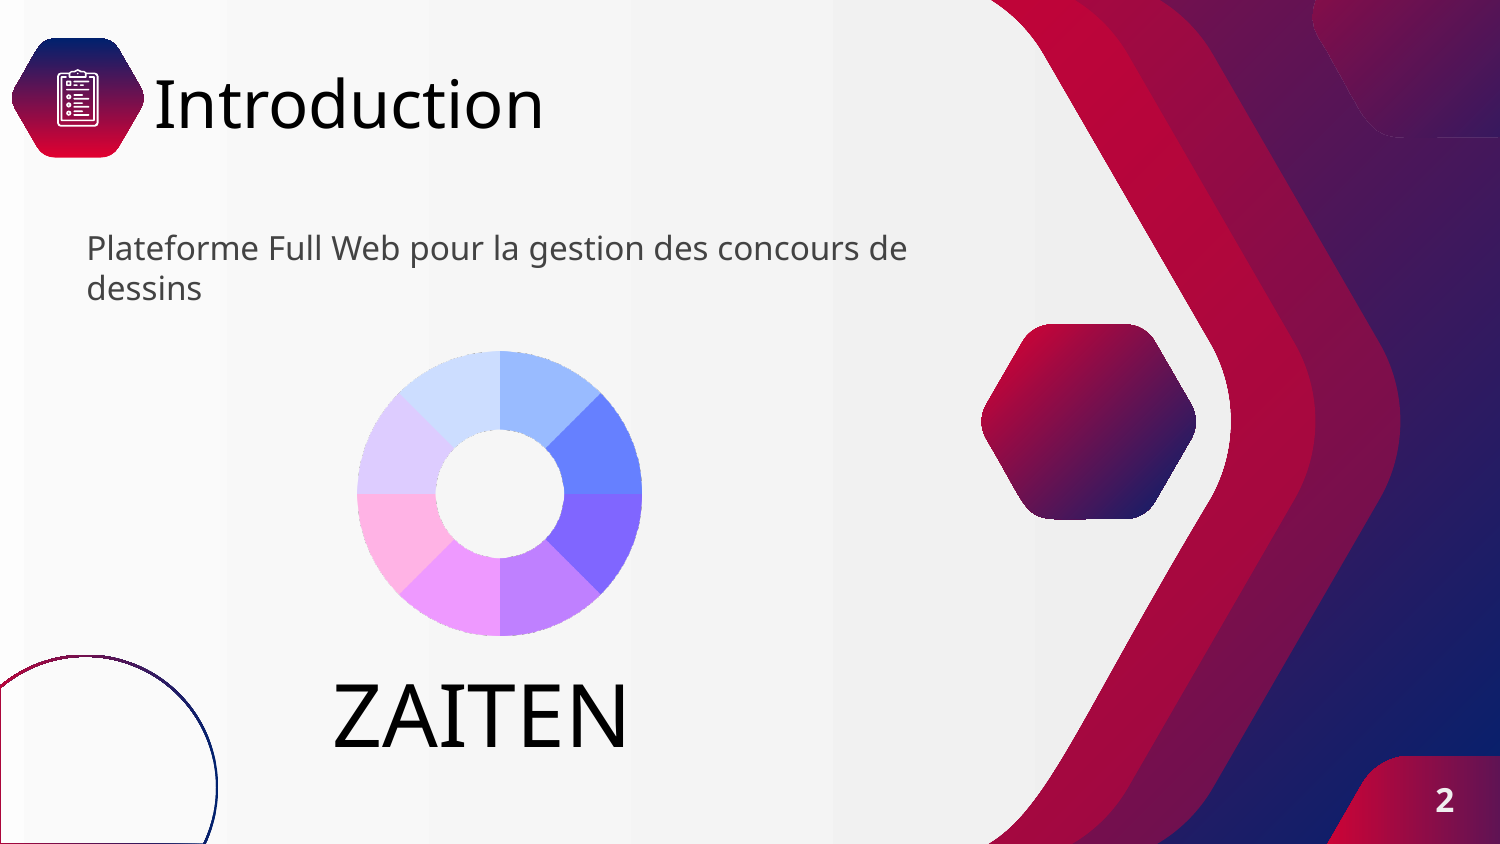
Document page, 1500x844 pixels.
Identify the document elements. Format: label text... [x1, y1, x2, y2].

text_box ZAITEN [317, 581, 682, 844]
subtitle Plateforme Full Web pour la gestion des concours de dessins [71, 212, 928, 490]
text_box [56, 68, 99, 127]
text_box [12, 38, 144, 158]
title Introduction [139, 29, 918, 158]
slide_number 2 [1389, 755, 1500, 844]
text_box [981, 324, 1196, 520]
picture [356, 350, 643, 637]
